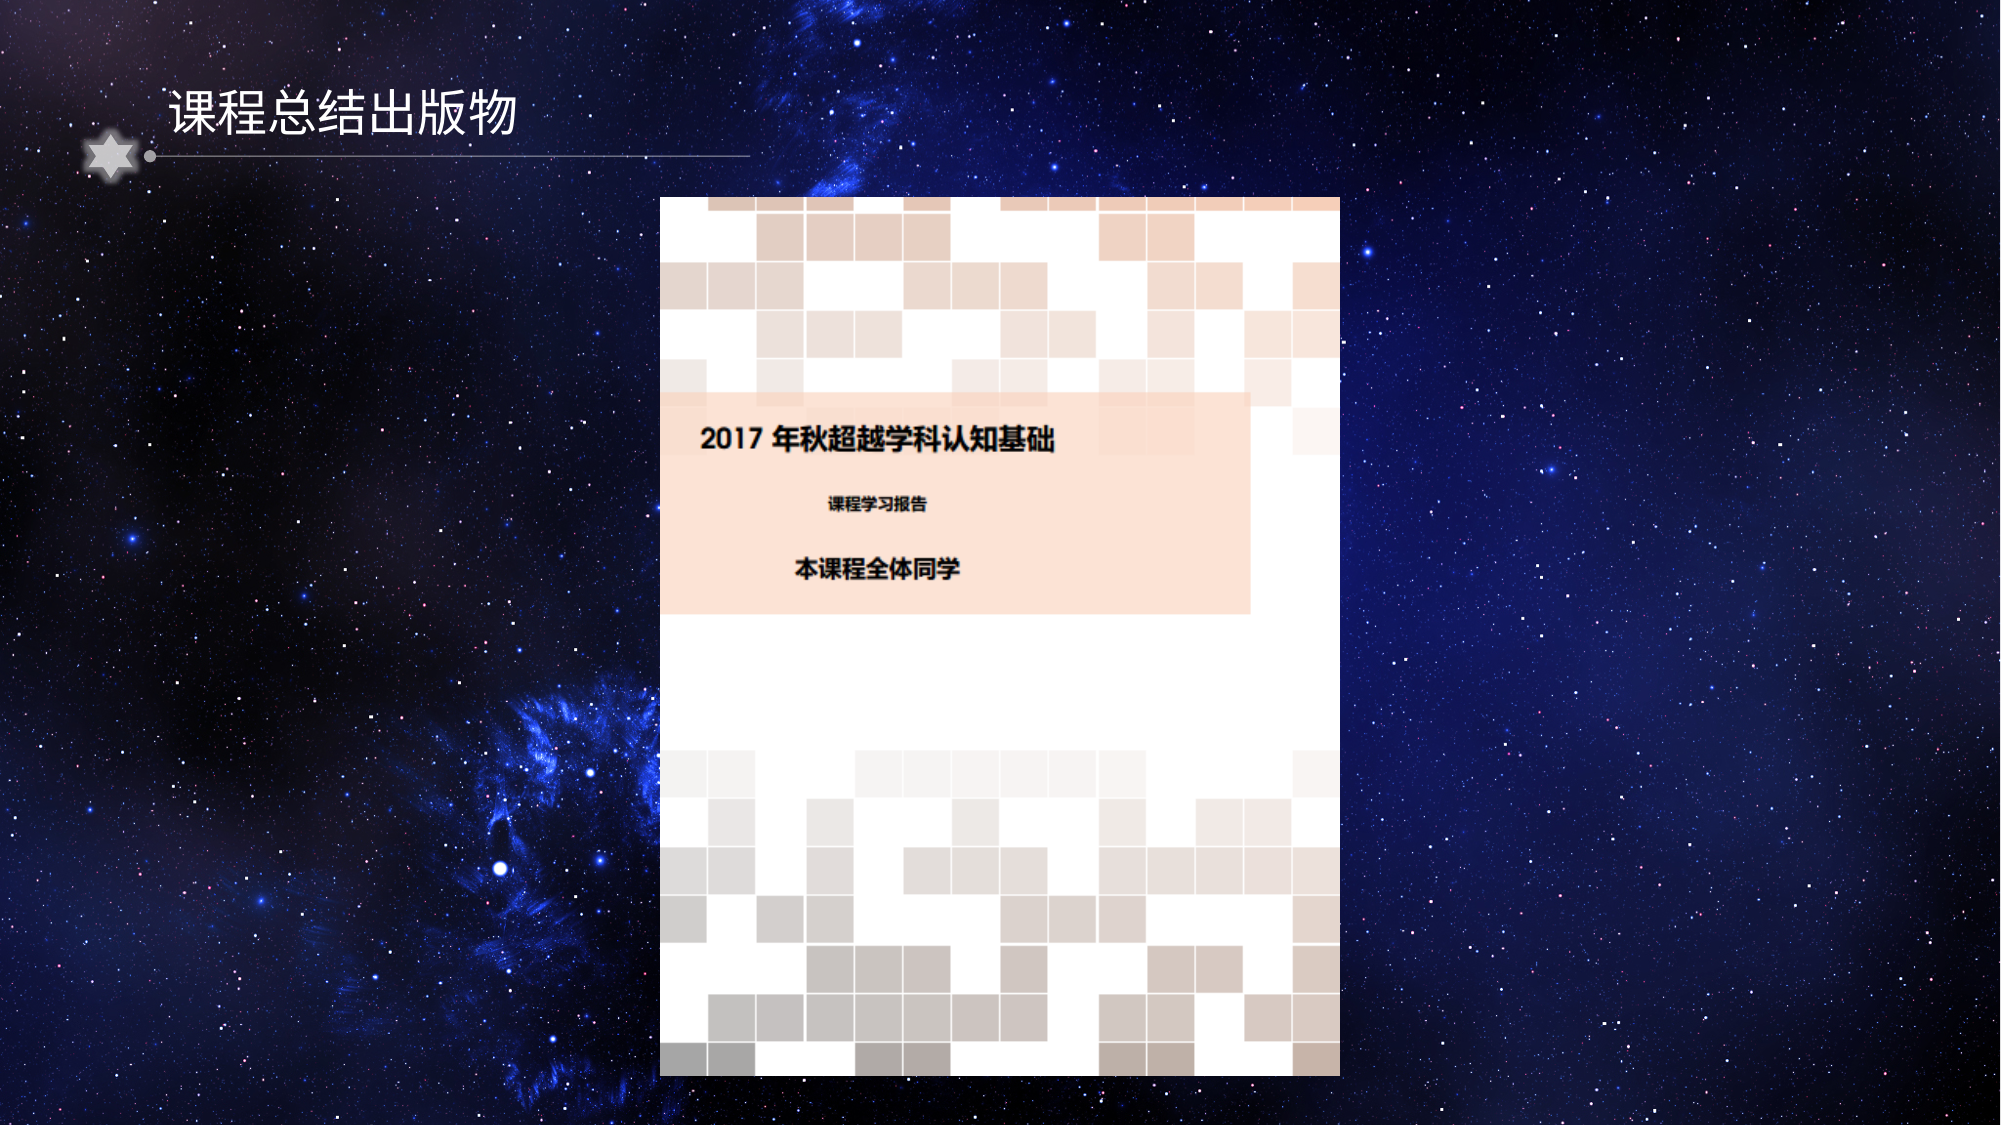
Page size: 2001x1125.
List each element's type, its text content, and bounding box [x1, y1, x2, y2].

list 课程总结出版物 [153, 80, 692, 150]
picture [0, 0, 2001, 1125]
